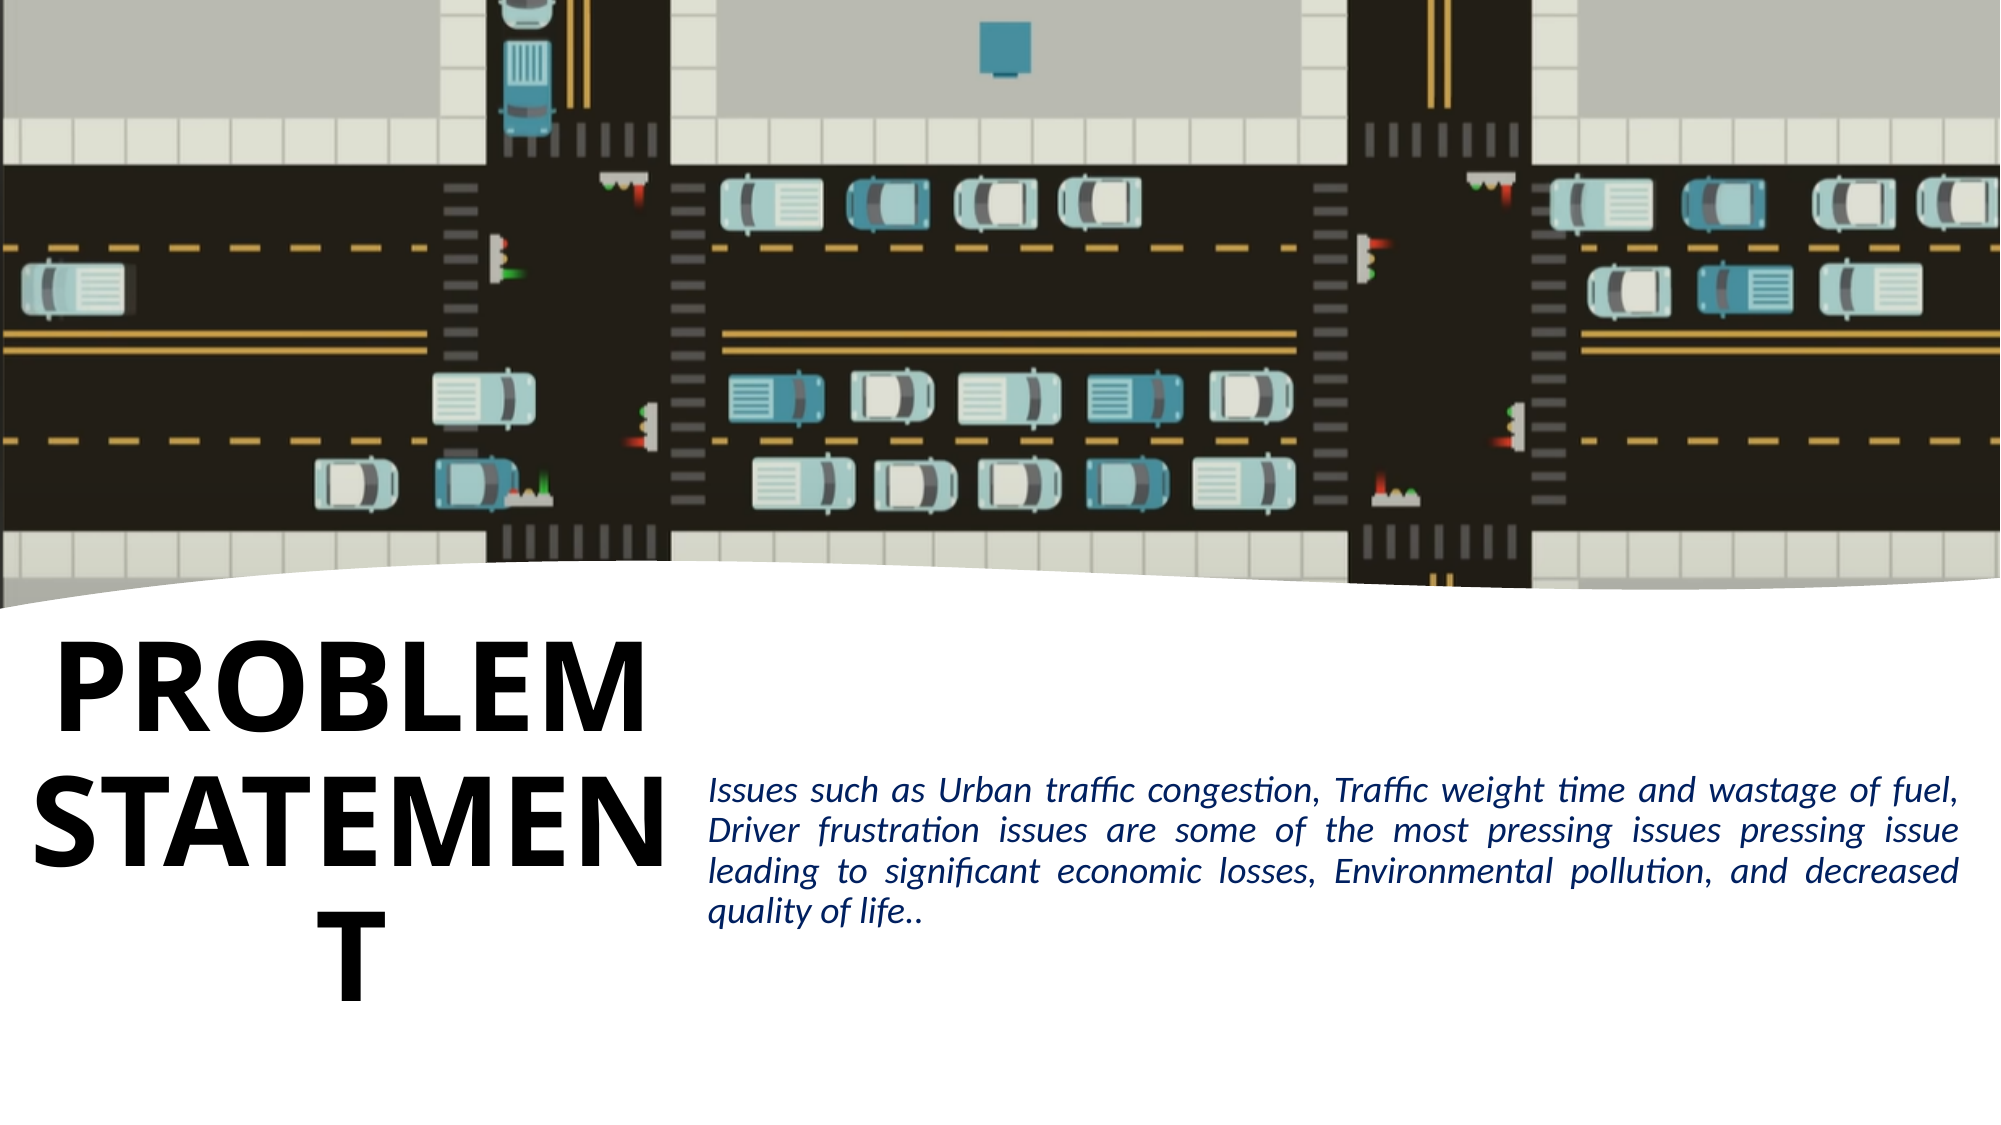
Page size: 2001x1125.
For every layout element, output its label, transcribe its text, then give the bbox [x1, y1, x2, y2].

list Issues such as Urban traffic congestion, Traffic weight time and wastage of fuel, Driver frustration issues are some of the most pressing issues pressing issue leading to significant economic losses, Environmental pollution, and decreased quality of life.. [692, 630, 1976, 1071]
text_box PROBLEM STATEMENT [11, 615, 693, 1037]
picture [0, 0, 2000, 609]
